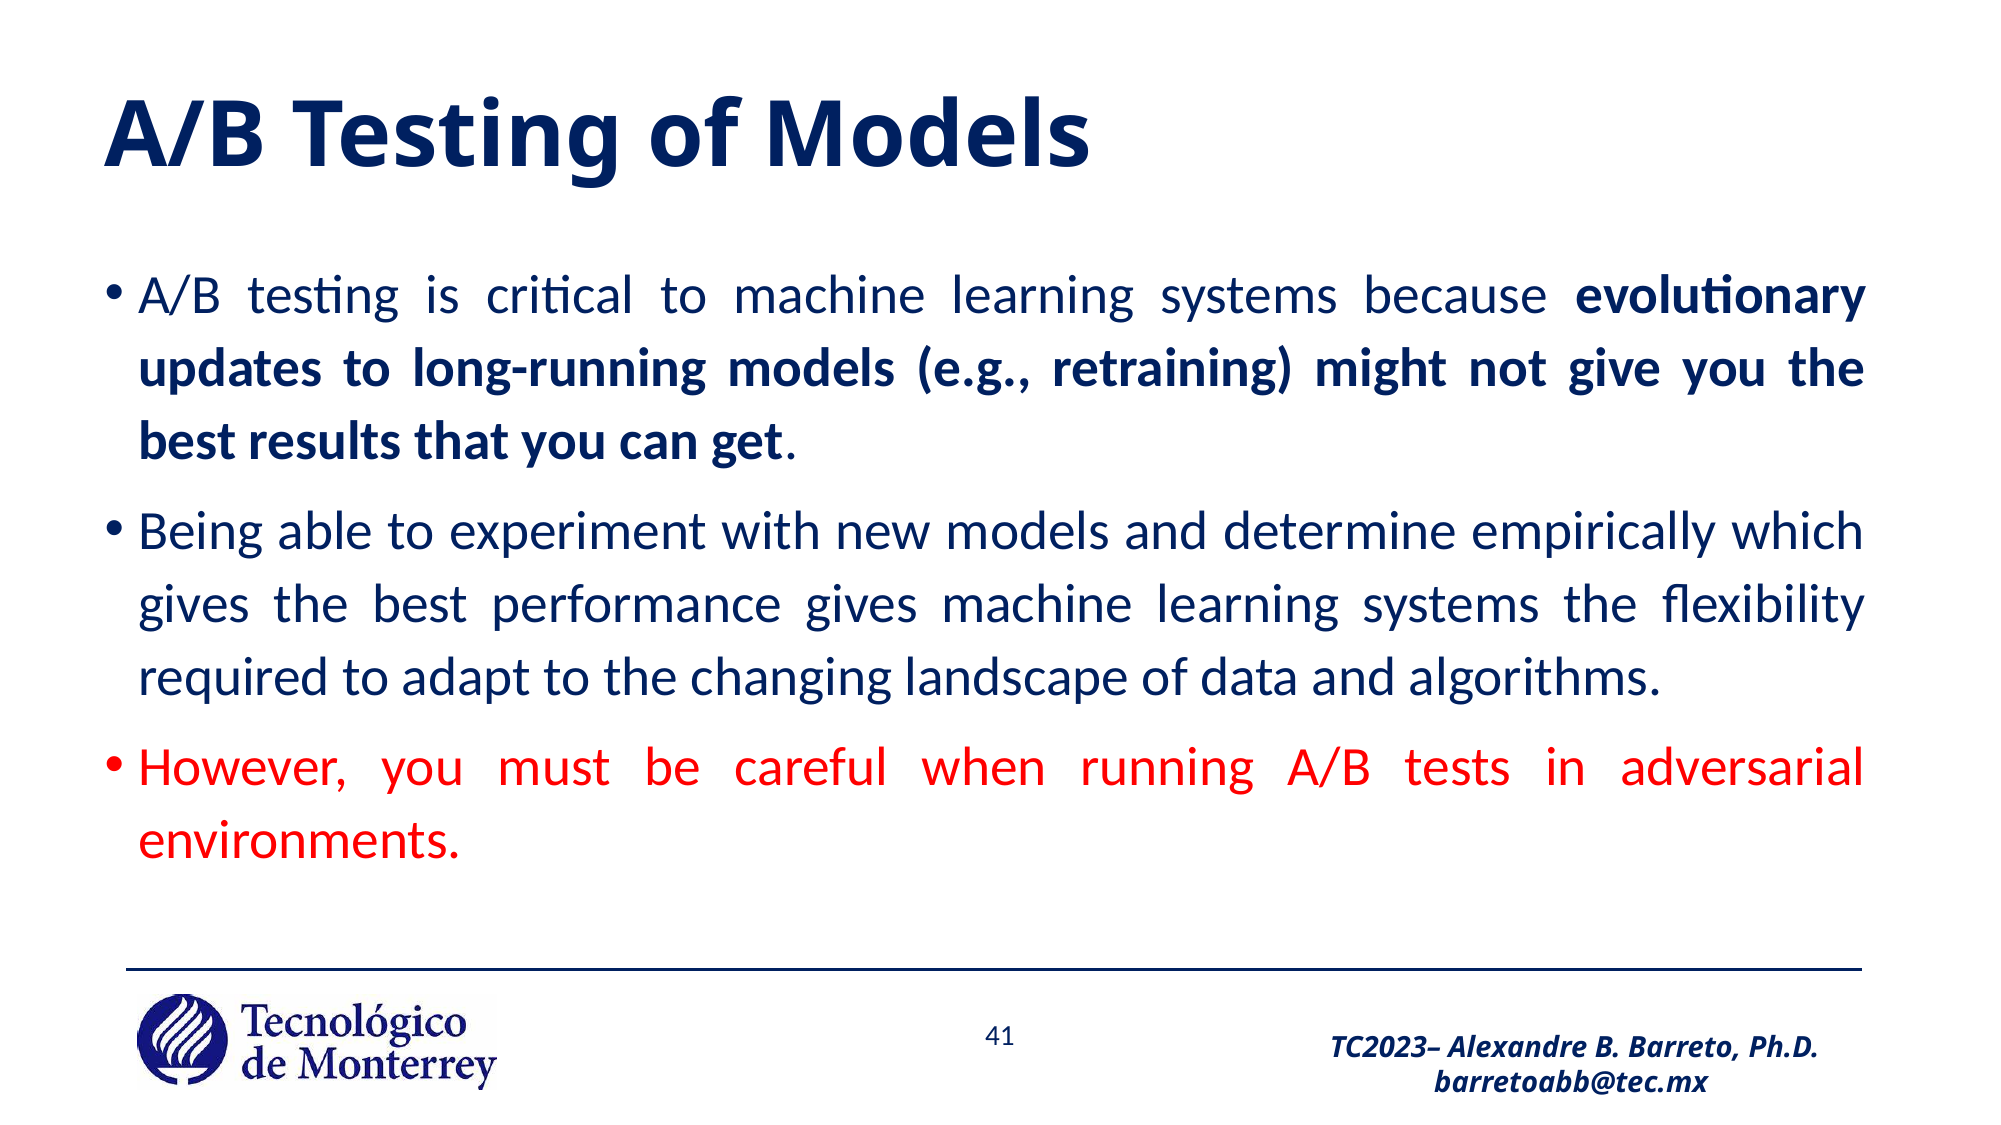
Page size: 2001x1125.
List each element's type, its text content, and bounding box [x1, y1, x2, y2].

picture [137, 994, 497, 1090]
list A/B testing is critical to machine learning systems because evolutionary updates to long-running models (e.g., retraining) might not give you the best results that you can get. Being able to experiment with new models and determine empirically which gives the best performance gives machine learning systems the flexibility required to adapt to the changing landscape of data and algorithms. However, you must be careful when running A/B tests in adversarial environments. [89, 244, 1882, 935]
title A/B Testing of Models [89, 29, 1815, 244]
